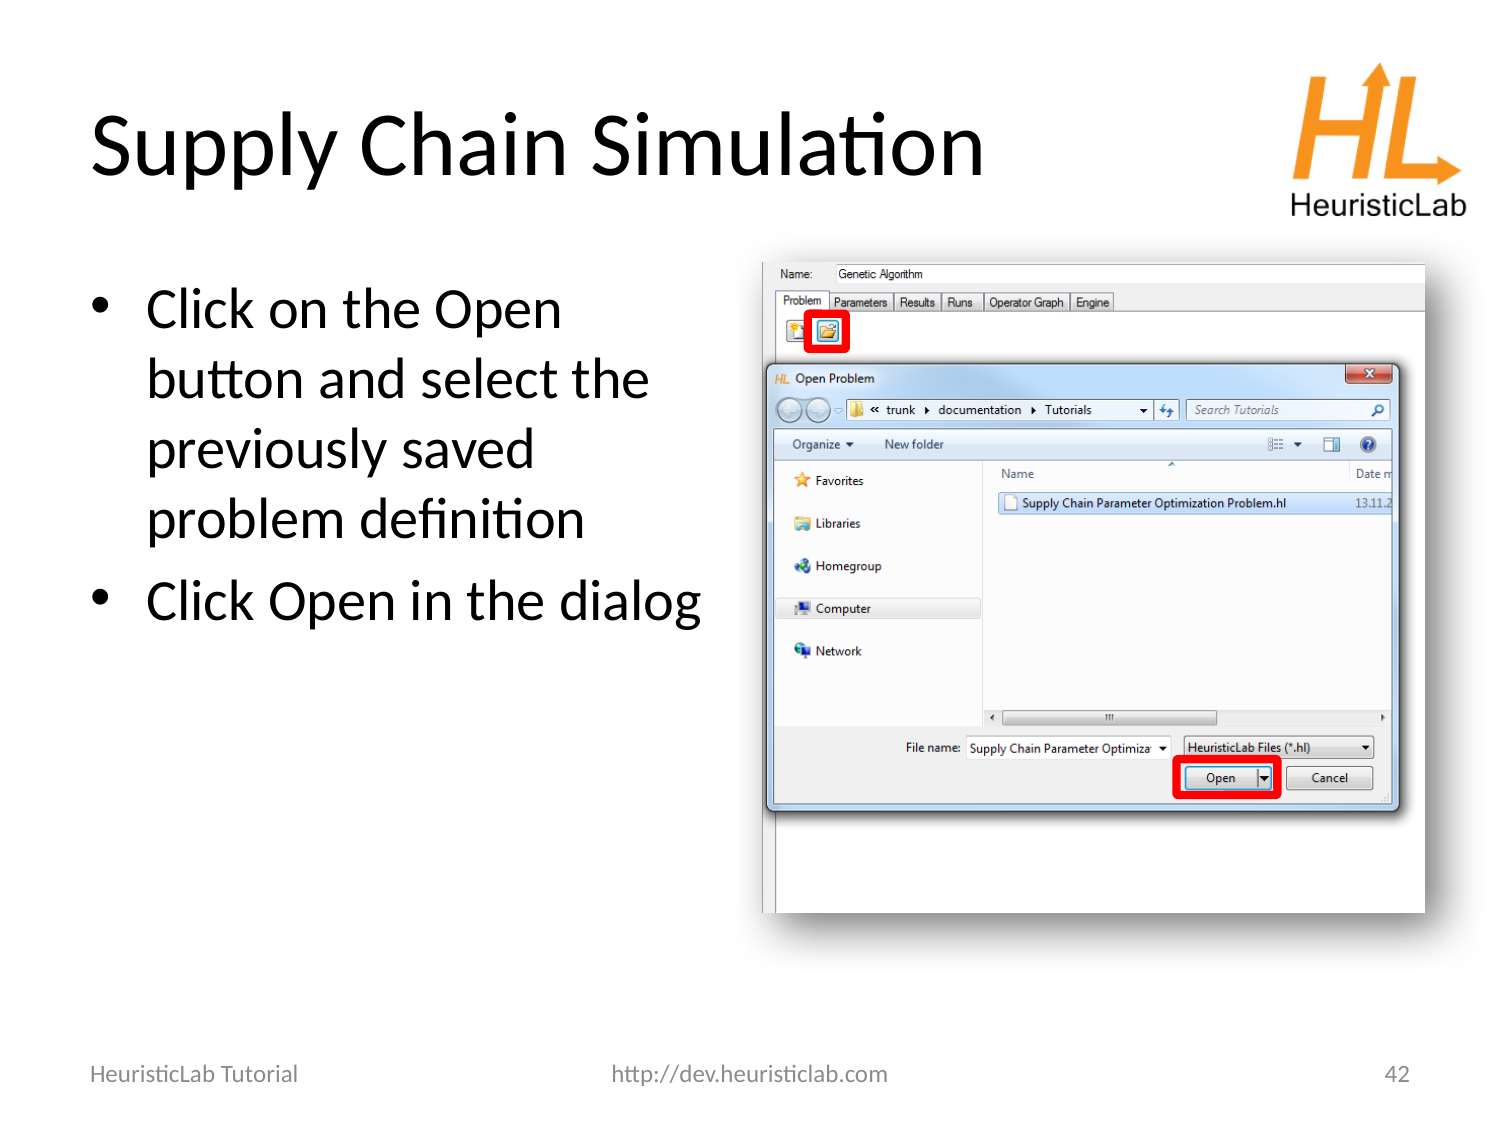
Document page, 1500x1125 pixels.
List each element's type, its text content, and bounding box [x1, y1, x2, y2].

list Click on the Open button and select the previously saved problem definition Click Open in the dialog [75, 262, 738, 1005]
slide_number 42 [1074, 1042, 1425, 1103]
picture [1281, 27, 1474, 244]
picture [762, 262, 1426, 913]
footer http://dev.heuristiclab.com [512, 1042, 988, 1103]
slide_number HeuristicLab Tutorial [75, 1042, 425, 1103]
title Supply Chain Simulation [75, 45, 1282, 233]
